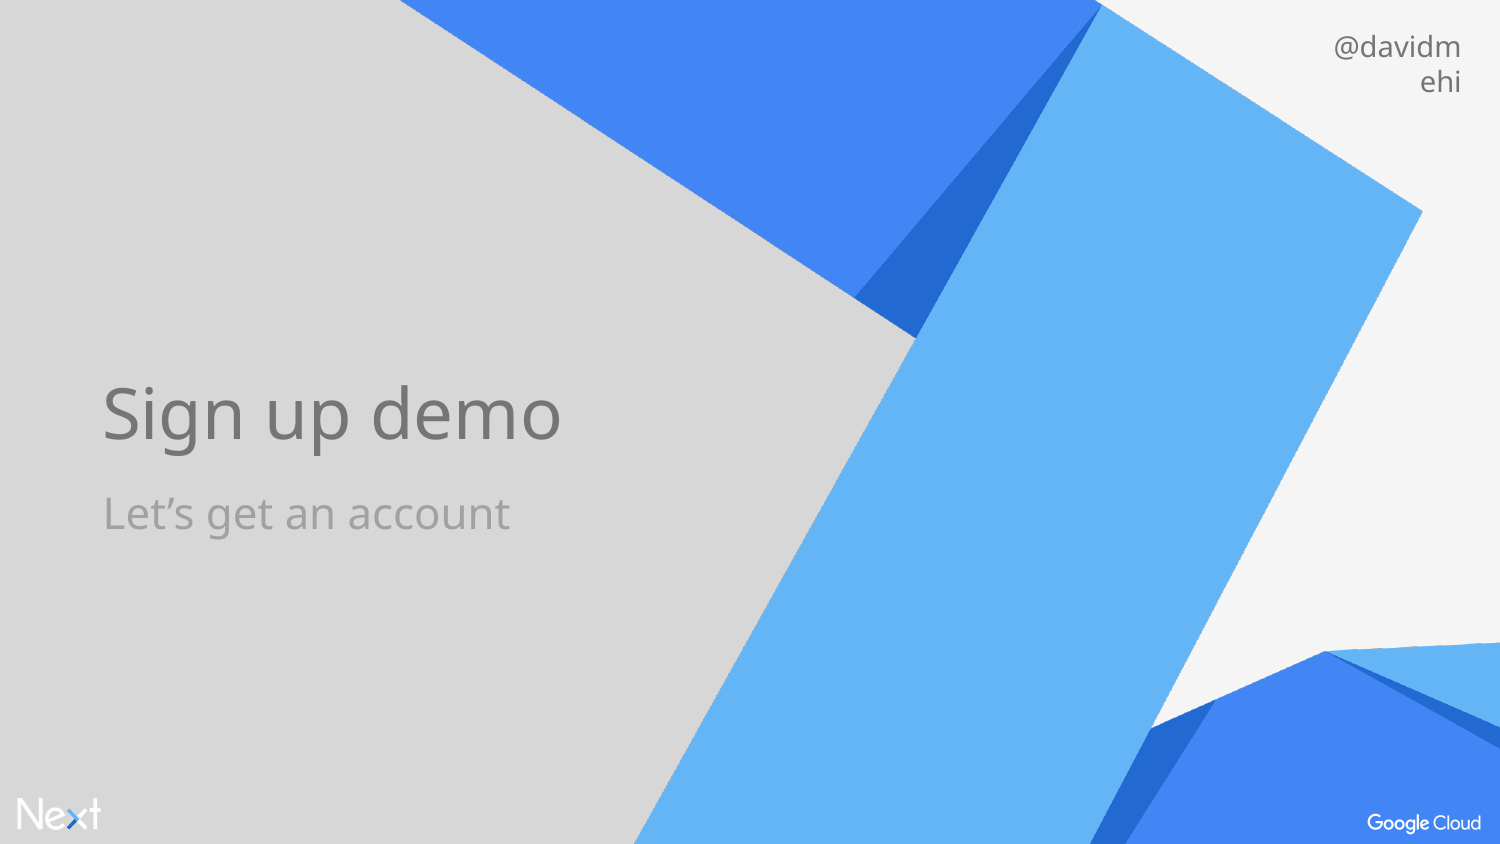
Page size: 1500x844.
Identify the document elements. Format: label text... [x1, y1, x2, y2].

picture [0, 0, 1500, 844]
title Sign up demo [87, 226, 771, 465]
subtitle Let’s get an account [87, 465, 771, 648]
